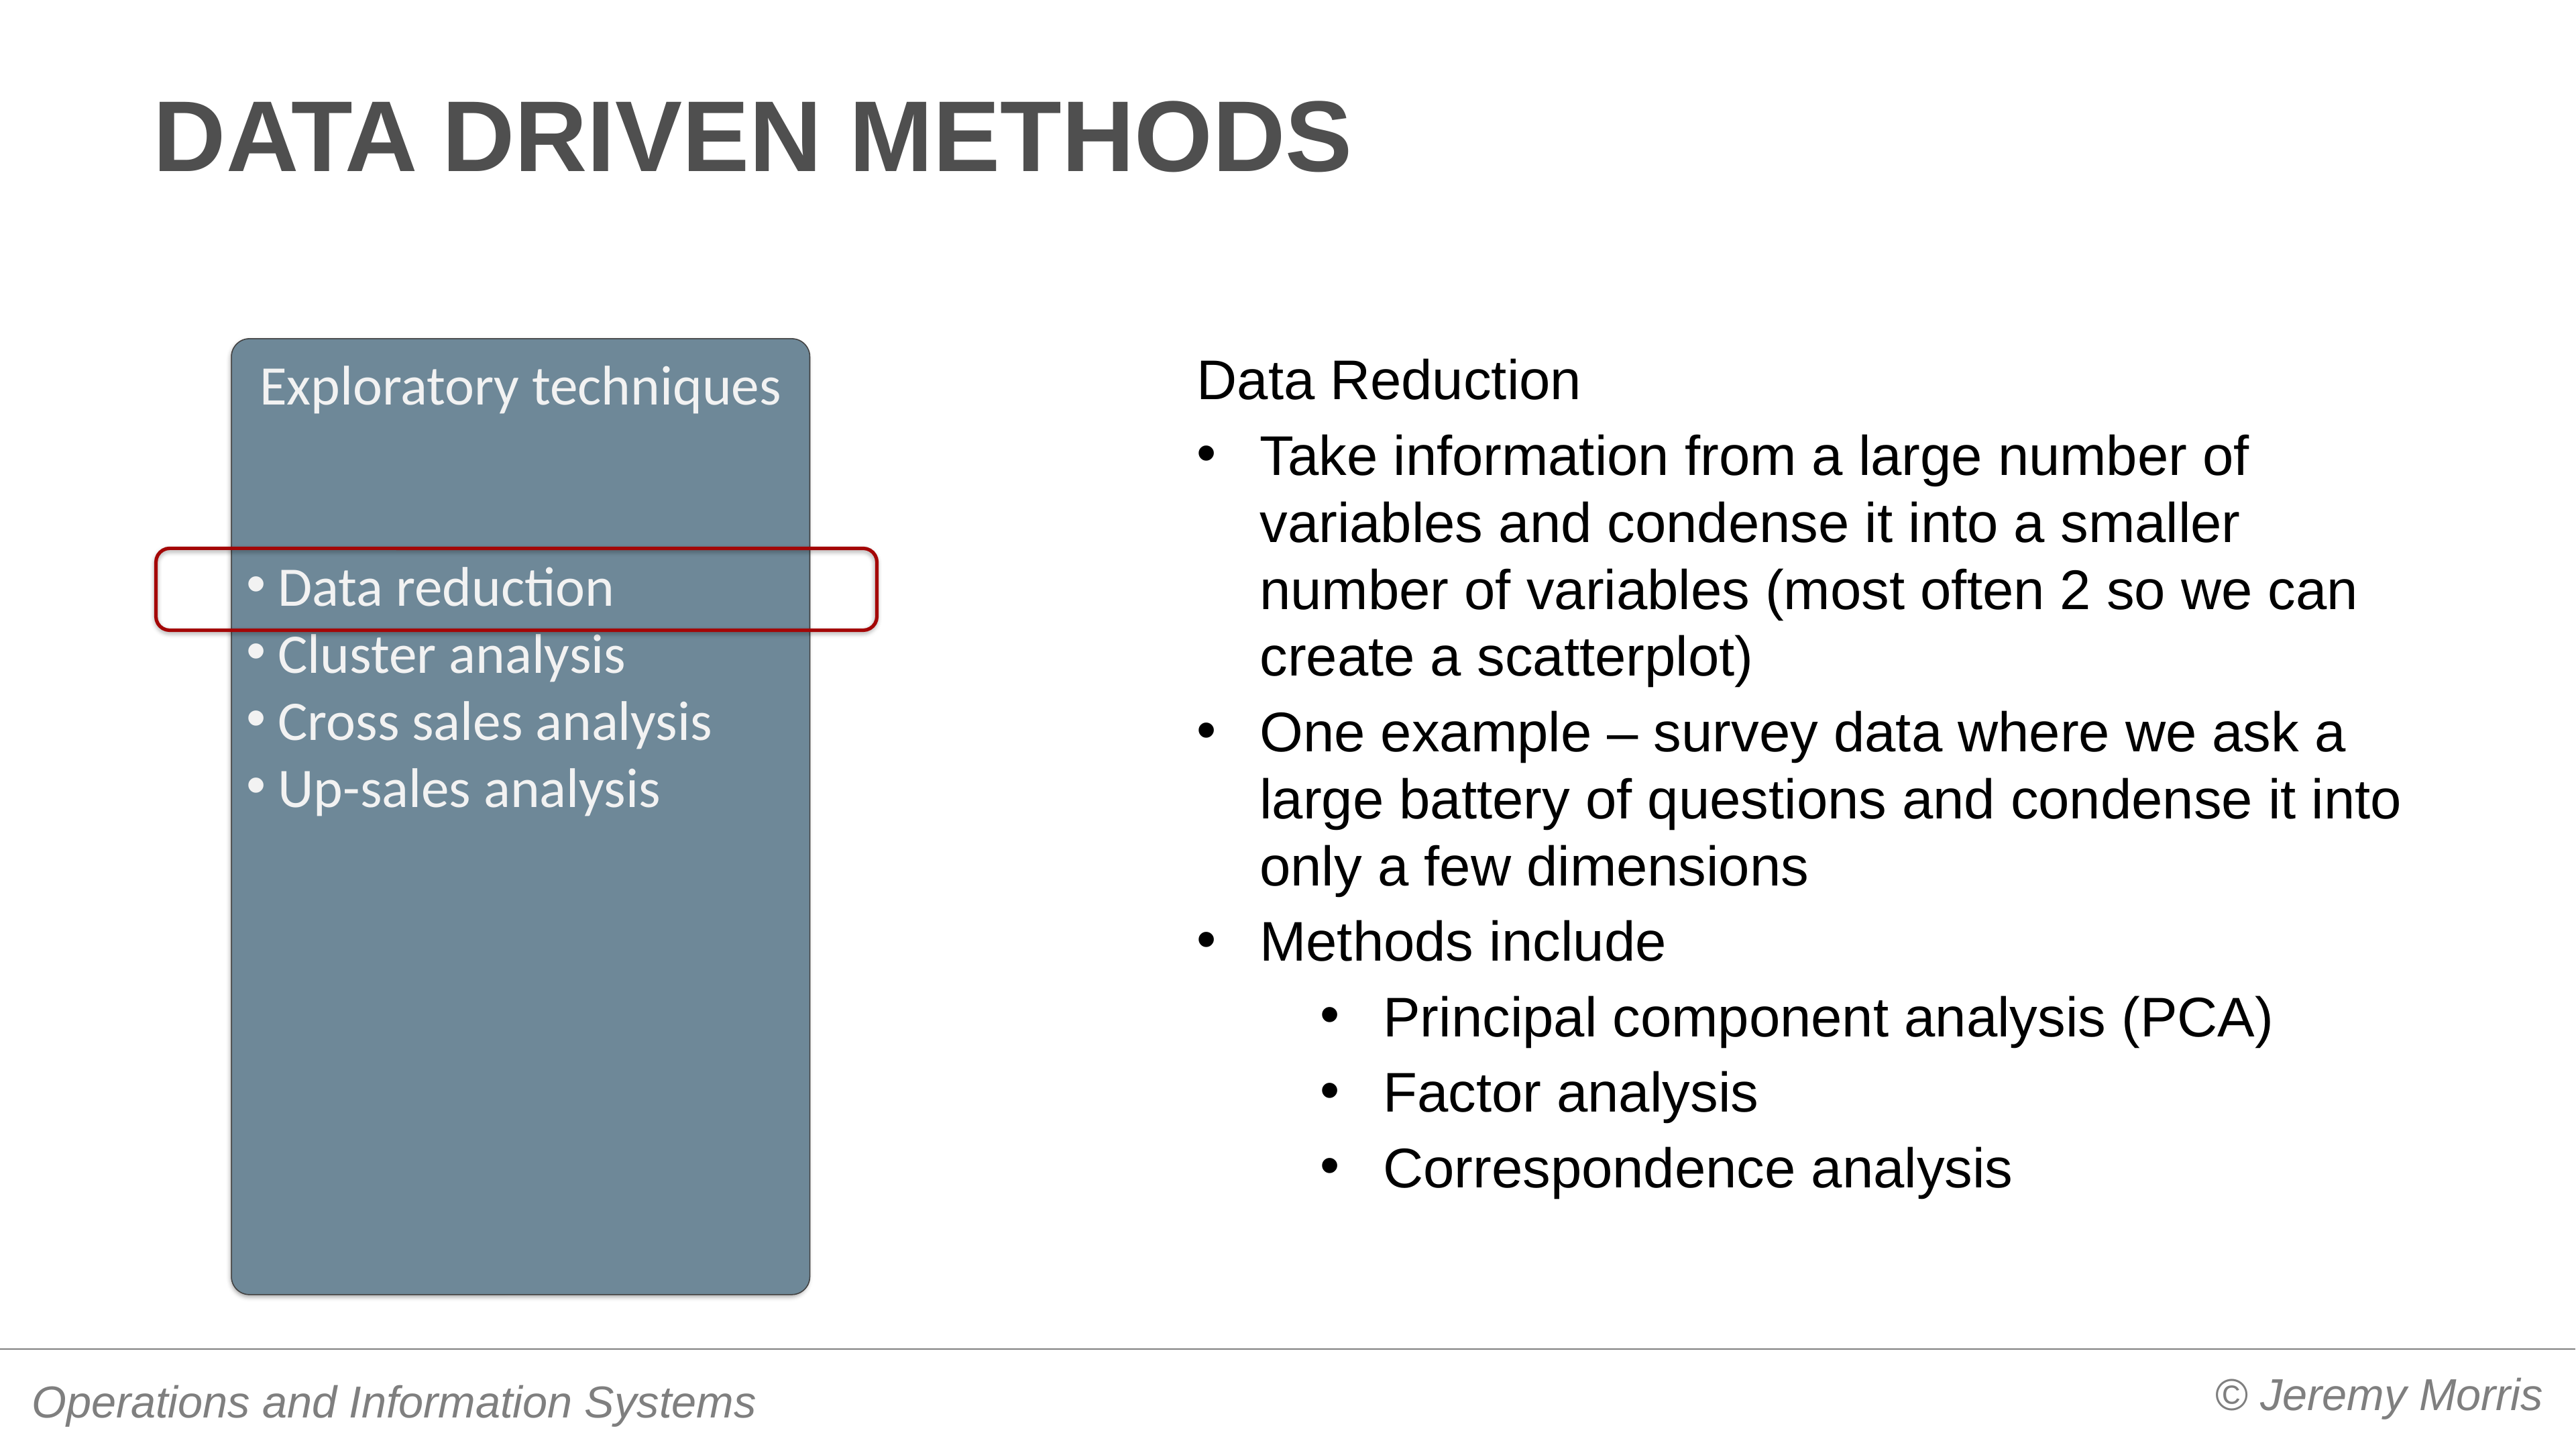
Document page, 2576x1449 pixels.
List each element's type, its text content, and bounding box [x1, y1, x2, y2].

text_box Exploratory techniques Data reduction Cluster analysis Cross sales analysis Up-sales analysis [231, 637, 811, 1295]
title Data driven methods [128, 53, 2447, 204]
text_box Exploratory techniques Data reduction Cluster analysis Cross sales analysis Up-sales analysis [231, 338, 811, 547]
text_box Data Reduction Take information from a large number of variables and condense it into a smaller number of variables (most often 2 so we can create a scatterplot) One example – survey data where we ask a large battery of questions and condense it into only a few dimensions Methods include Principal component analysis (PCA) Factor analysis Correspondence analysis [1187, 338, 2420, 1204]
text_box [155, 547, 878, 631]
